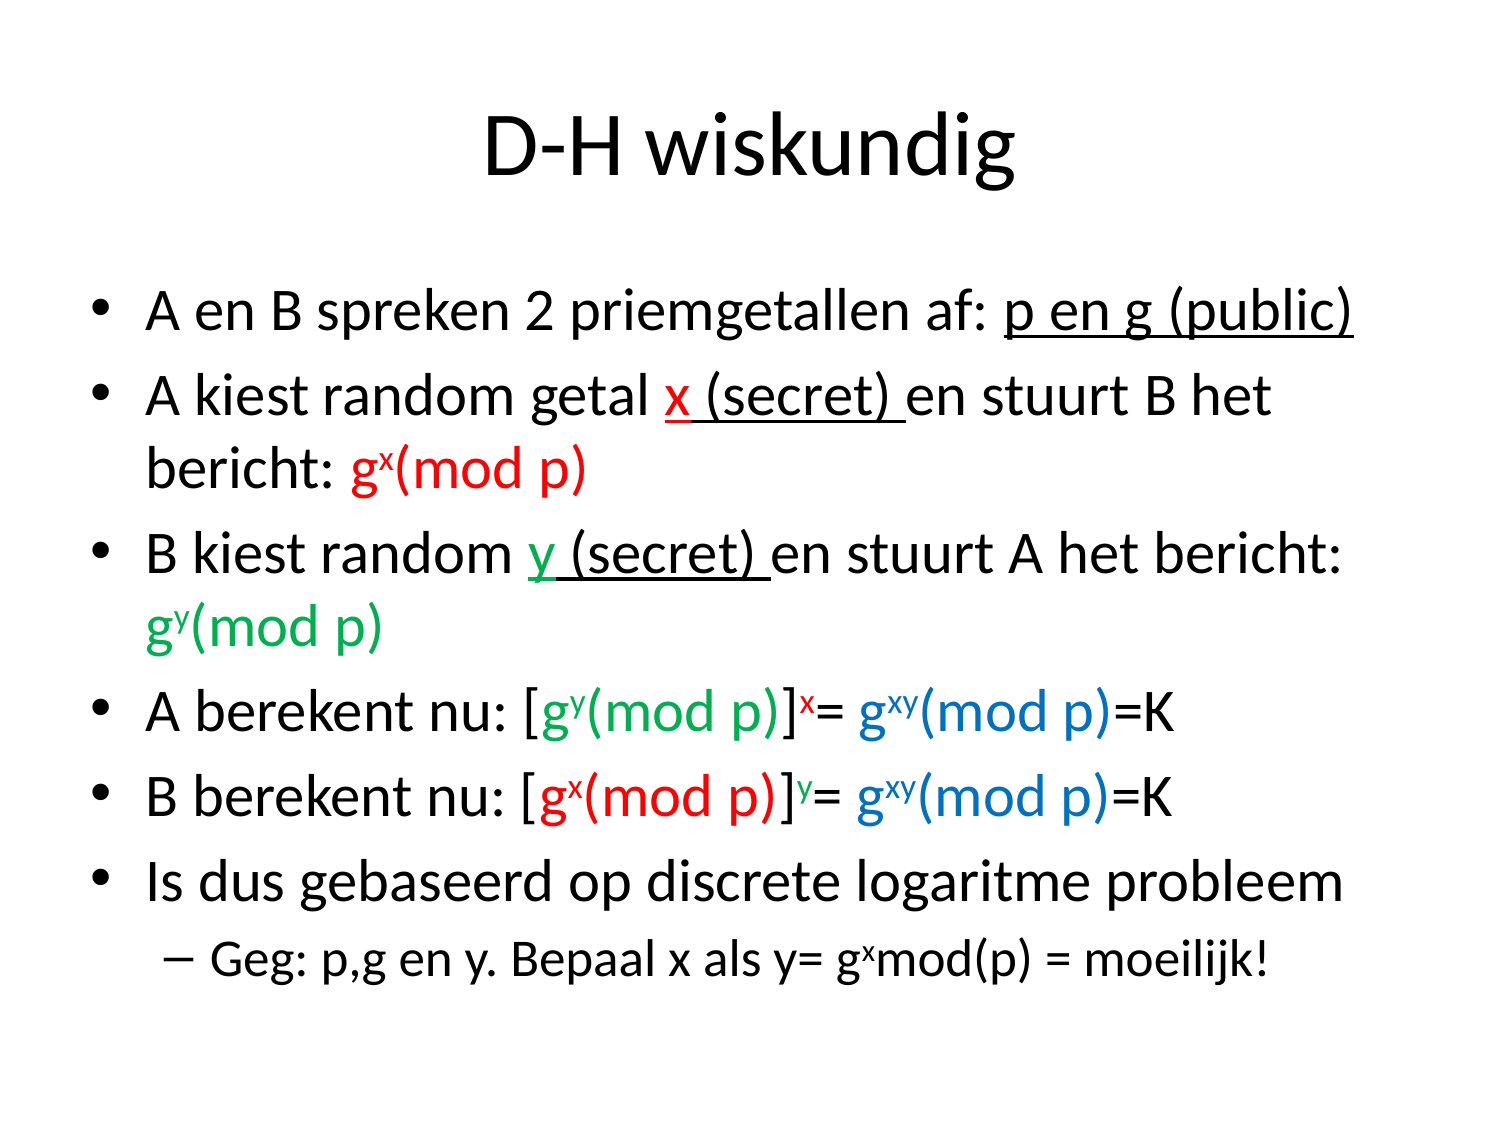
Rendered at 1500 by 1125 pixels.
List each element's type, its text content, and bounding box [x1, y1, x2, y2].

list A en B spreken 2 priemgetallen af: p en g (public) A kiest random getal x (secret) en stuurt B het bericht: gx(mod p) B kiest random y (secret) en stuurt A het bericht: gy(mod p) A berekent nu: [gy(mod p)]x= gxy(mod p)=K B berekent nu: [gx(mod p)]y= gxy(mod p)=K Is dus gebaseerd op discrete logaritme probleem Geg: p,g en y. Bepaal x als y= gxmod(p) = moeilijk! [75, 262, 1425, 1005]
title D-H wiskundig [75, 45, 1425, 233]
